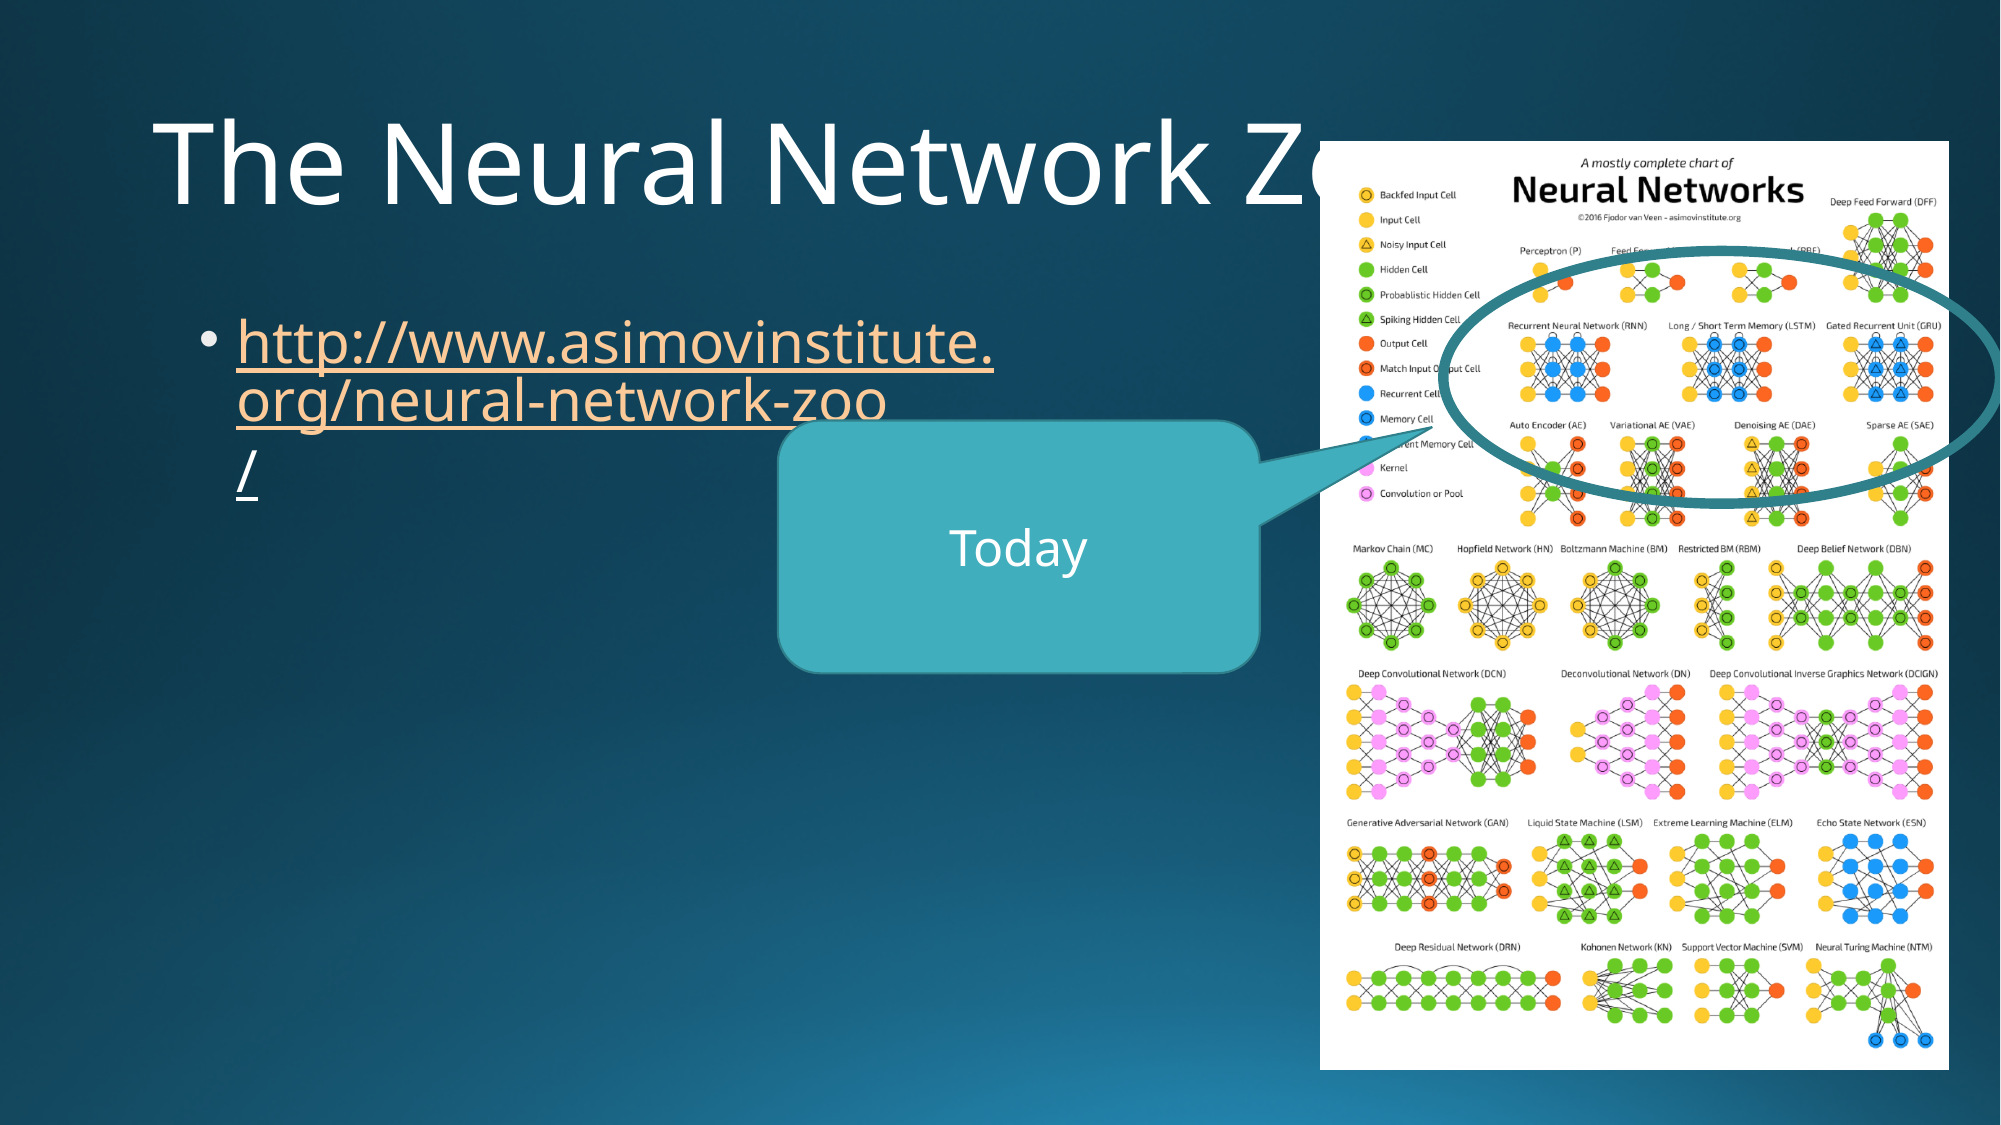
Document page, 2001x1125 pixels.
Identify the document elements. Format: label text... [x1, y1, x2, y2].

text_box Today [776, 419, 1320, 675]
title The Neural Network Zoo [137, 59, 1863, 278]
picture [0, 0, 2001, 1125]
text_box [1949, 303, 2000, 452]
list http://www.asimovinstitute.org/neural-network-zoo/ [183, 299, 1028, 1014]
